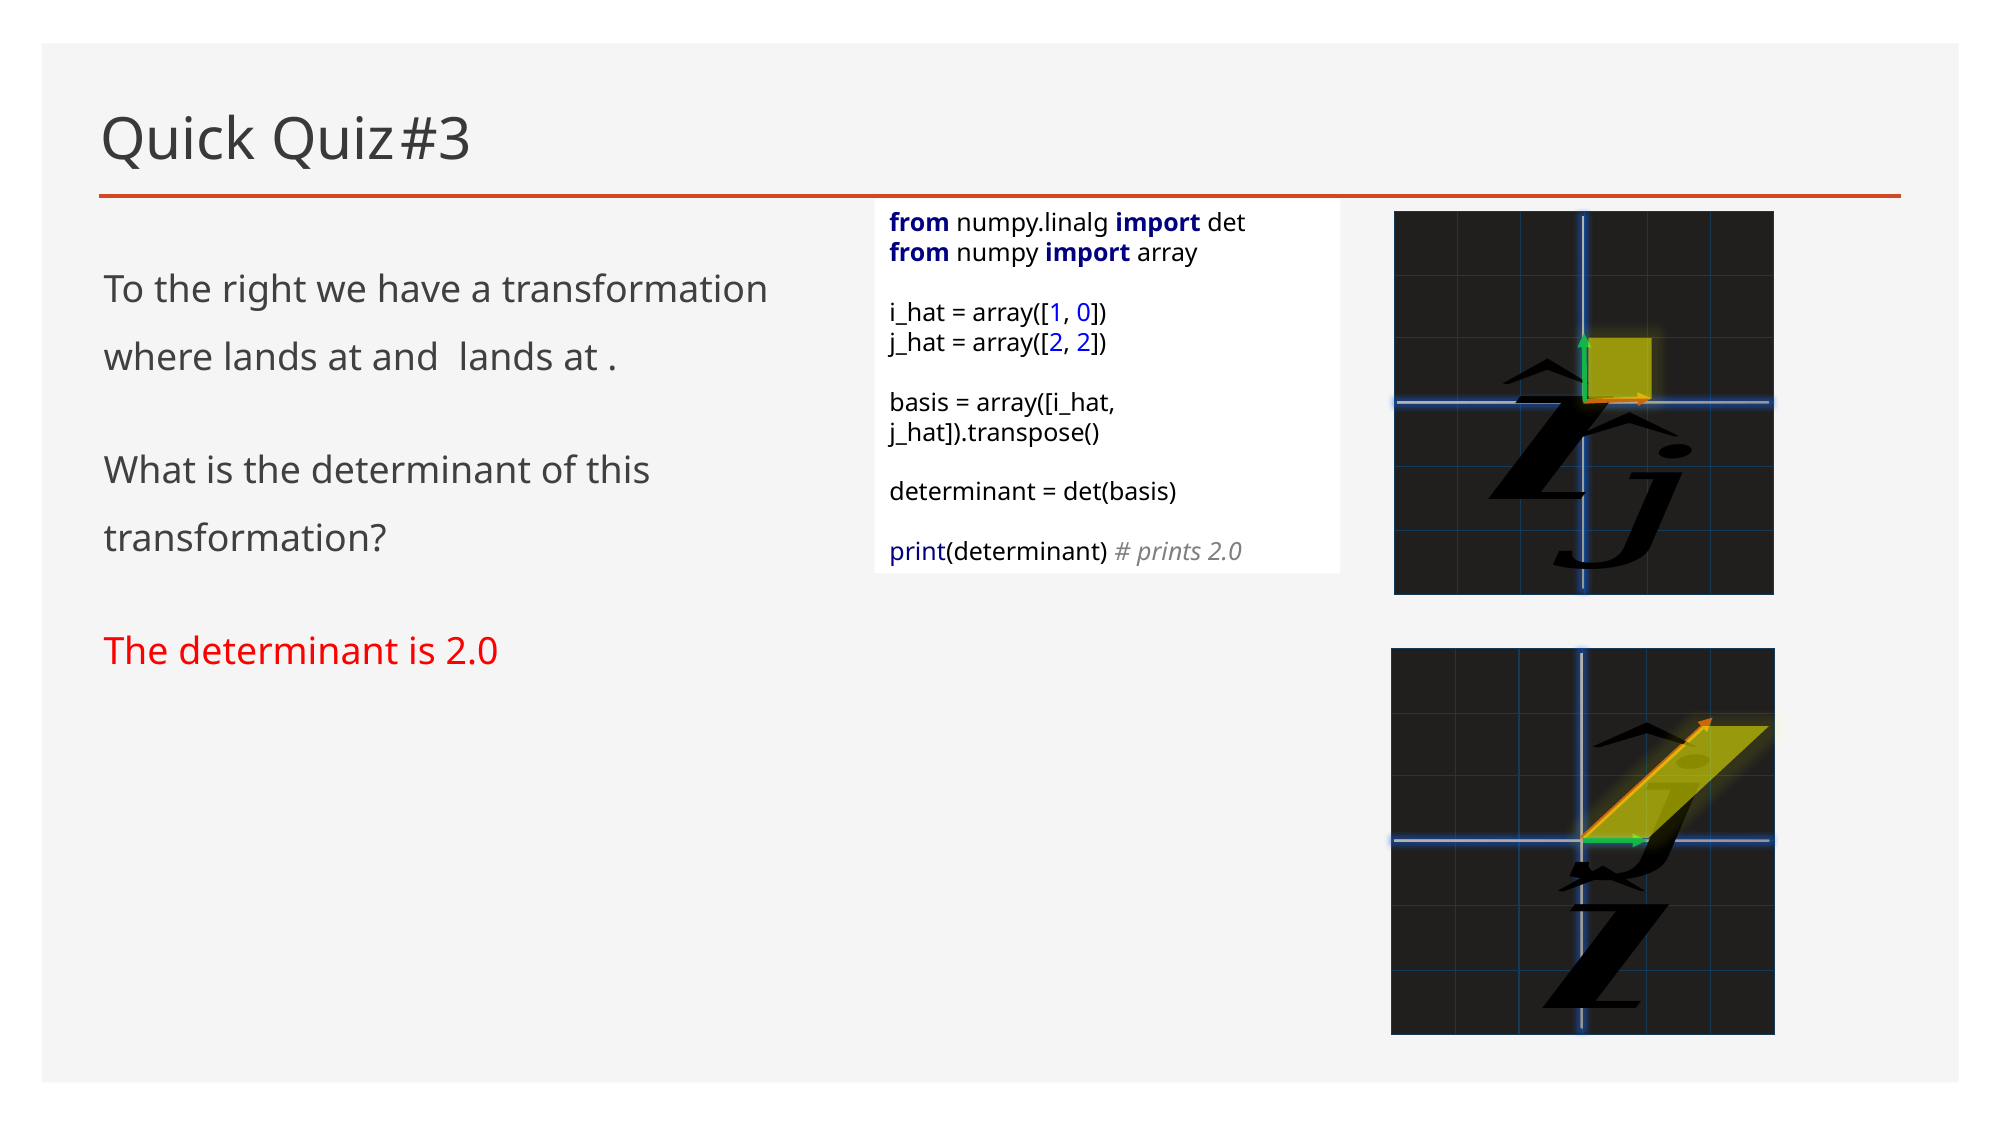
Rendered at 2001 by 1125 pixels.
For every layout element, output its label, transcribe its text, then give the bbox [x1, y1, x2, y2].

text_box from numpy.linalg import det from numpy import array i_hat = array([1, 0]) j_hat = array([2, 2]) basis = array([i_hat, j_hat]).transpose() determinant = det(basis) print(determinant) # prints 2.0 [874, 198, 1341, 574]
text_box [1391, 648, 1775, 1037]
title Quick Quiz #3 [85, 73, 1214, 179]
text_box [1394, 211, 1774, 595]
